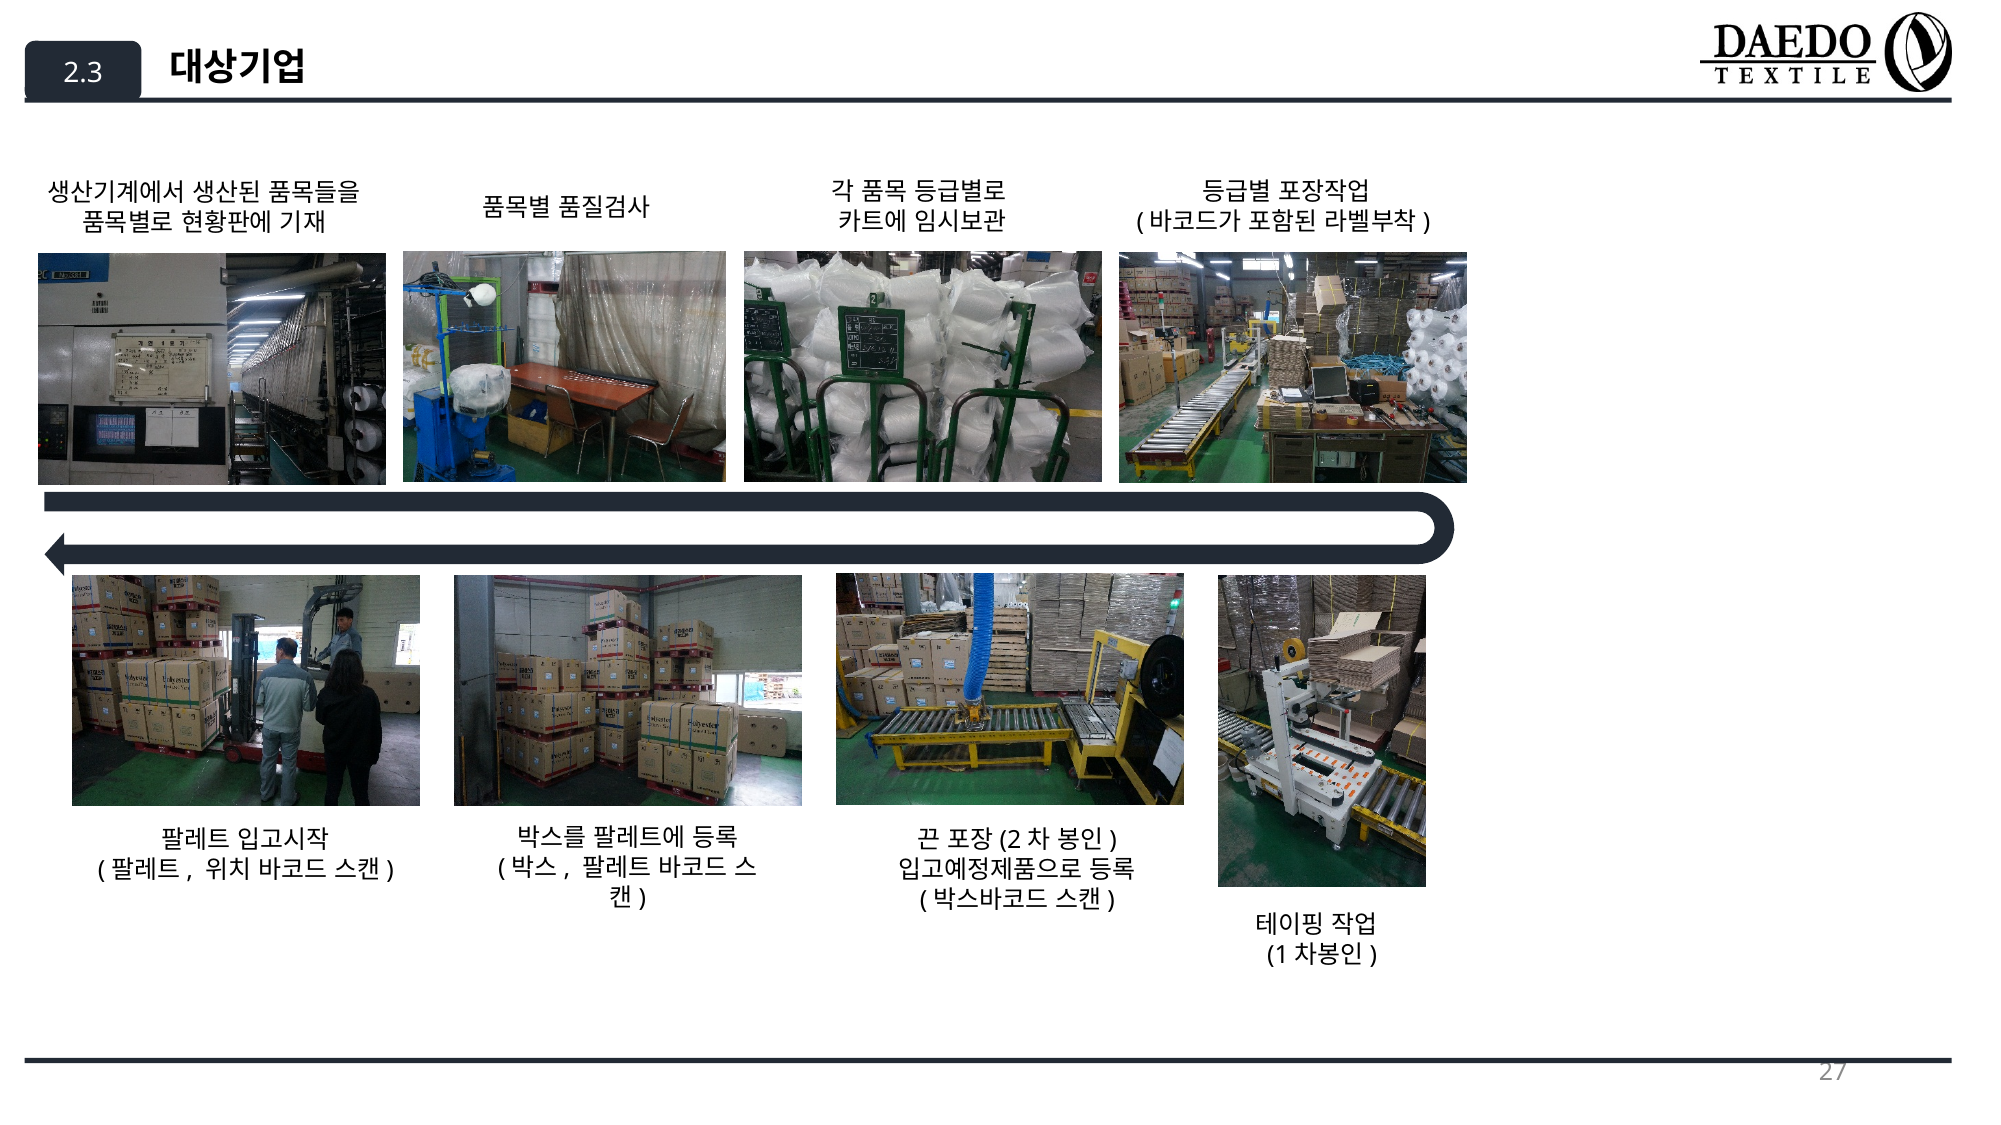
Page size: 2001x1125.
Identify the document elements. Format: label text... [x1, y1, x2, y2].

picture [1119, 252, 1467, 483]
text_box 대상기업 [141, 39, 336, 96]
picture [403, 251, 726, 482]
text_box [24, 1057, 1412, 1064]
text_box 등급별 포장작업 (바코드가 포함된 라벨부착) [1120, 168, 1454, 243]
text_box 2.3 [23, 39, 143, 103]
slide_number 27 [1412, 1042, 1863, 1103]
text_box 박스를 팔레트에 등록 (박스, 팔레트 바코드 스캔) [465, 814, 790, 919]
text_box [1863, 1057, 1953, 1064]
text_box 각 품목 등급별로 카트에 임시보관 [756, 168, 1089, 243]
text_box 테이핑 작업 (1차봉인) [1240, 901, 1404, 977]
text_box 품목별 품질검사 [454, 184, 673, 230]
text_box [24, 97, 1953, 104]
text_box 생산기계에서 생산된 품목들을 품목별로 현황판에 기재 [22, 169, 386, 244]
text_box 팔레트 입고시작 (팔레트, 위치 바코드 스캔) [72, 816, 420, 892]
picture [836, 573, 1184, 805]
text_box [44, 491, 1455, 577]
picture [1700, 12, 1952, 92]
picture [38, 253, 386, 485]
picture [743, 251, 1102, 482]
text_box 끈 포장(2차 봉인) 입고예정제품으로 등록 (박스바코드 스캔) [851, 816, 1184, 922]
picture [454, 575, 802, 806]
picture [72, 575, 420, 806]
picture [1218, 575, 1426, 887]
